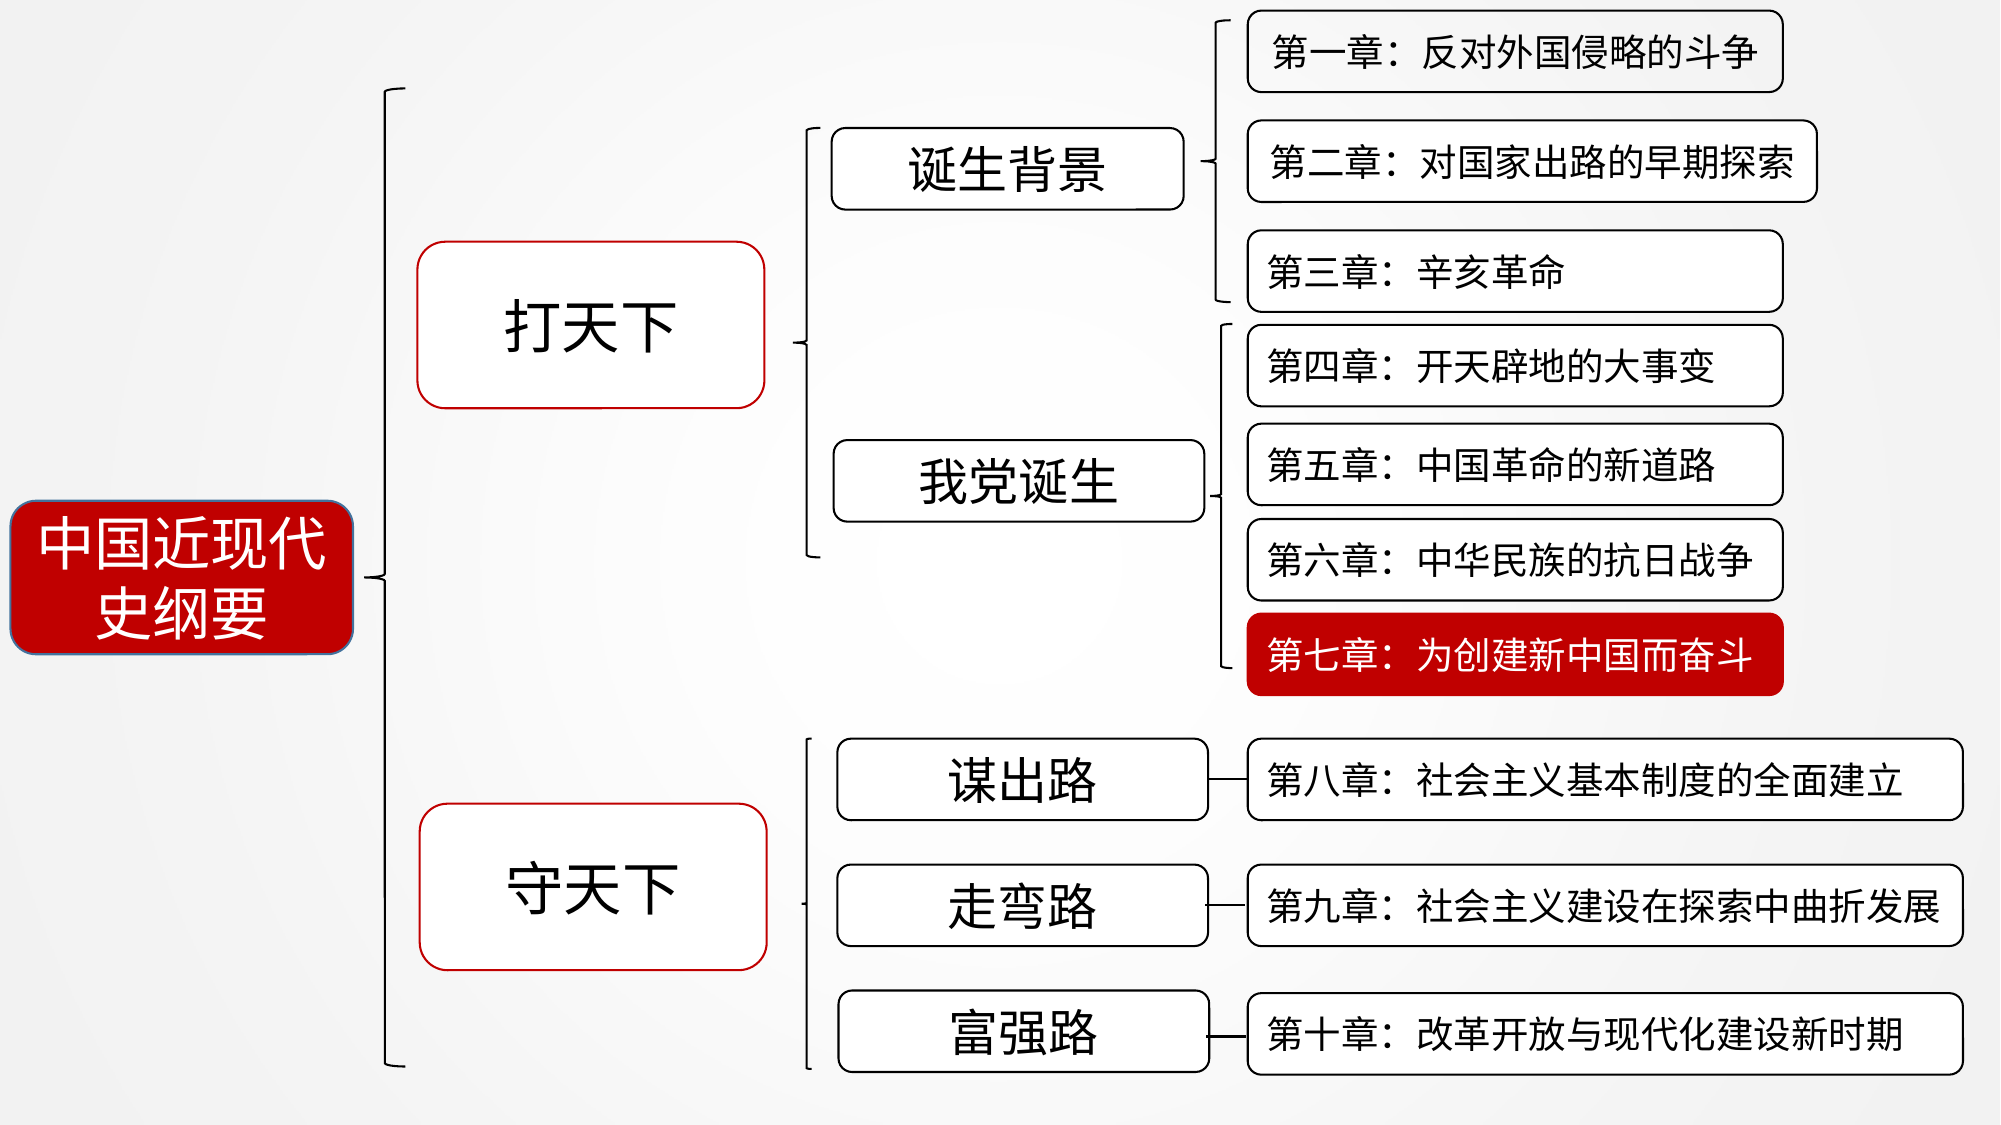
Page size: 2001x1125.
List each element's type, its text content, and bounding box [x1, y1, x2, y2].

text_box [1210, 322, 1233, 670]
text_box 第八章：社会主义基本制度的全面建立 [1246, 737, 1965, 822]
text_box 第五章：中国革命的新道路 [1246, 422, 1784, 507]
text_box [792, 126, 821, 559]
text_box 第六章：中华民族的抗日战争 [1246, 517, 1784, 602]
text_box [801, 737, 812, 1070]
text_box 第四章：开天辟地的大事变 [1246, 323, 1784, 408]
text_box 诞生背景 [830, 126, 1185, 211]
picture [0, 0, 2000, 1125]
text_box 中国近现代史纲要 [9, 499, 355, 656]
text_box 第七章：为创建新中国而奋斗 [1246, 612, 1784, 697]
text_box 第十章：改革开放与现代化建设新时期 [1246, 992, 1965, 1076]
text_box [364, 87, 406, 1068]
text_box 第二章：对国家出路的早期探索 [1246, 119, 1819, 204]
text_box 第一章：反对外国侵略的斗争 [1246, 9, 1784, 94]
text_box 打天下 [416, 240, 766, 410]
text_box 我党诞生 [832, 439, 1206, 523]
text_box 守天下 [418, 802, 768, 972]
text_box 第三章：辛亥革命 [1246, 229, 1784, 313]
text_box 第九章：社会主义建设在探索中曲折发展 [1246, 863, 1965, 948]
text_box 走弯路 [836, 863, 1210, 948]
text_box 谋出路 [836, 737, 1210, 822]
text_box [1200, 19, 1231, 304]
text_box 富强路 [837, 989, 1211, 1074]
